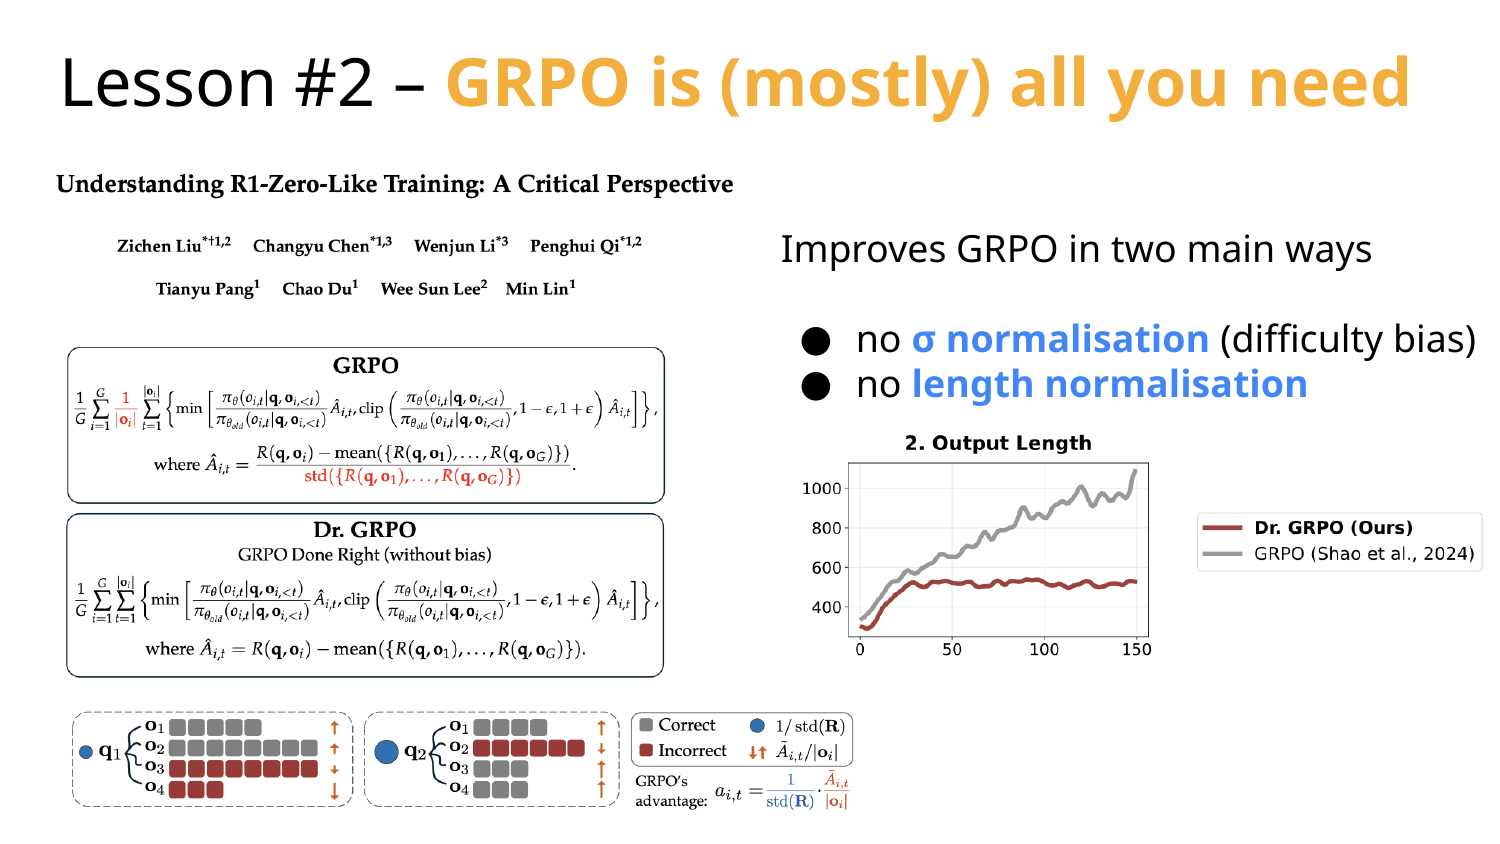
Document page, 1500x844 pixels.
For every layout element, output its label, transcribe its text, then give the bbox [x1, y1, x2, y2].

picture [786, 421, 1493, 666]
text_box Lesson #2 – GRPO is (mostly) all you need [44, 24, 1456, 135]
picture [44, 321, 860, 831]
text_box Improves GRPO in two main ways no σ normalisation (difficulty bias) no length normalisation [765, 209, 1500, 420]
picture [44, 160, 749, 306]
